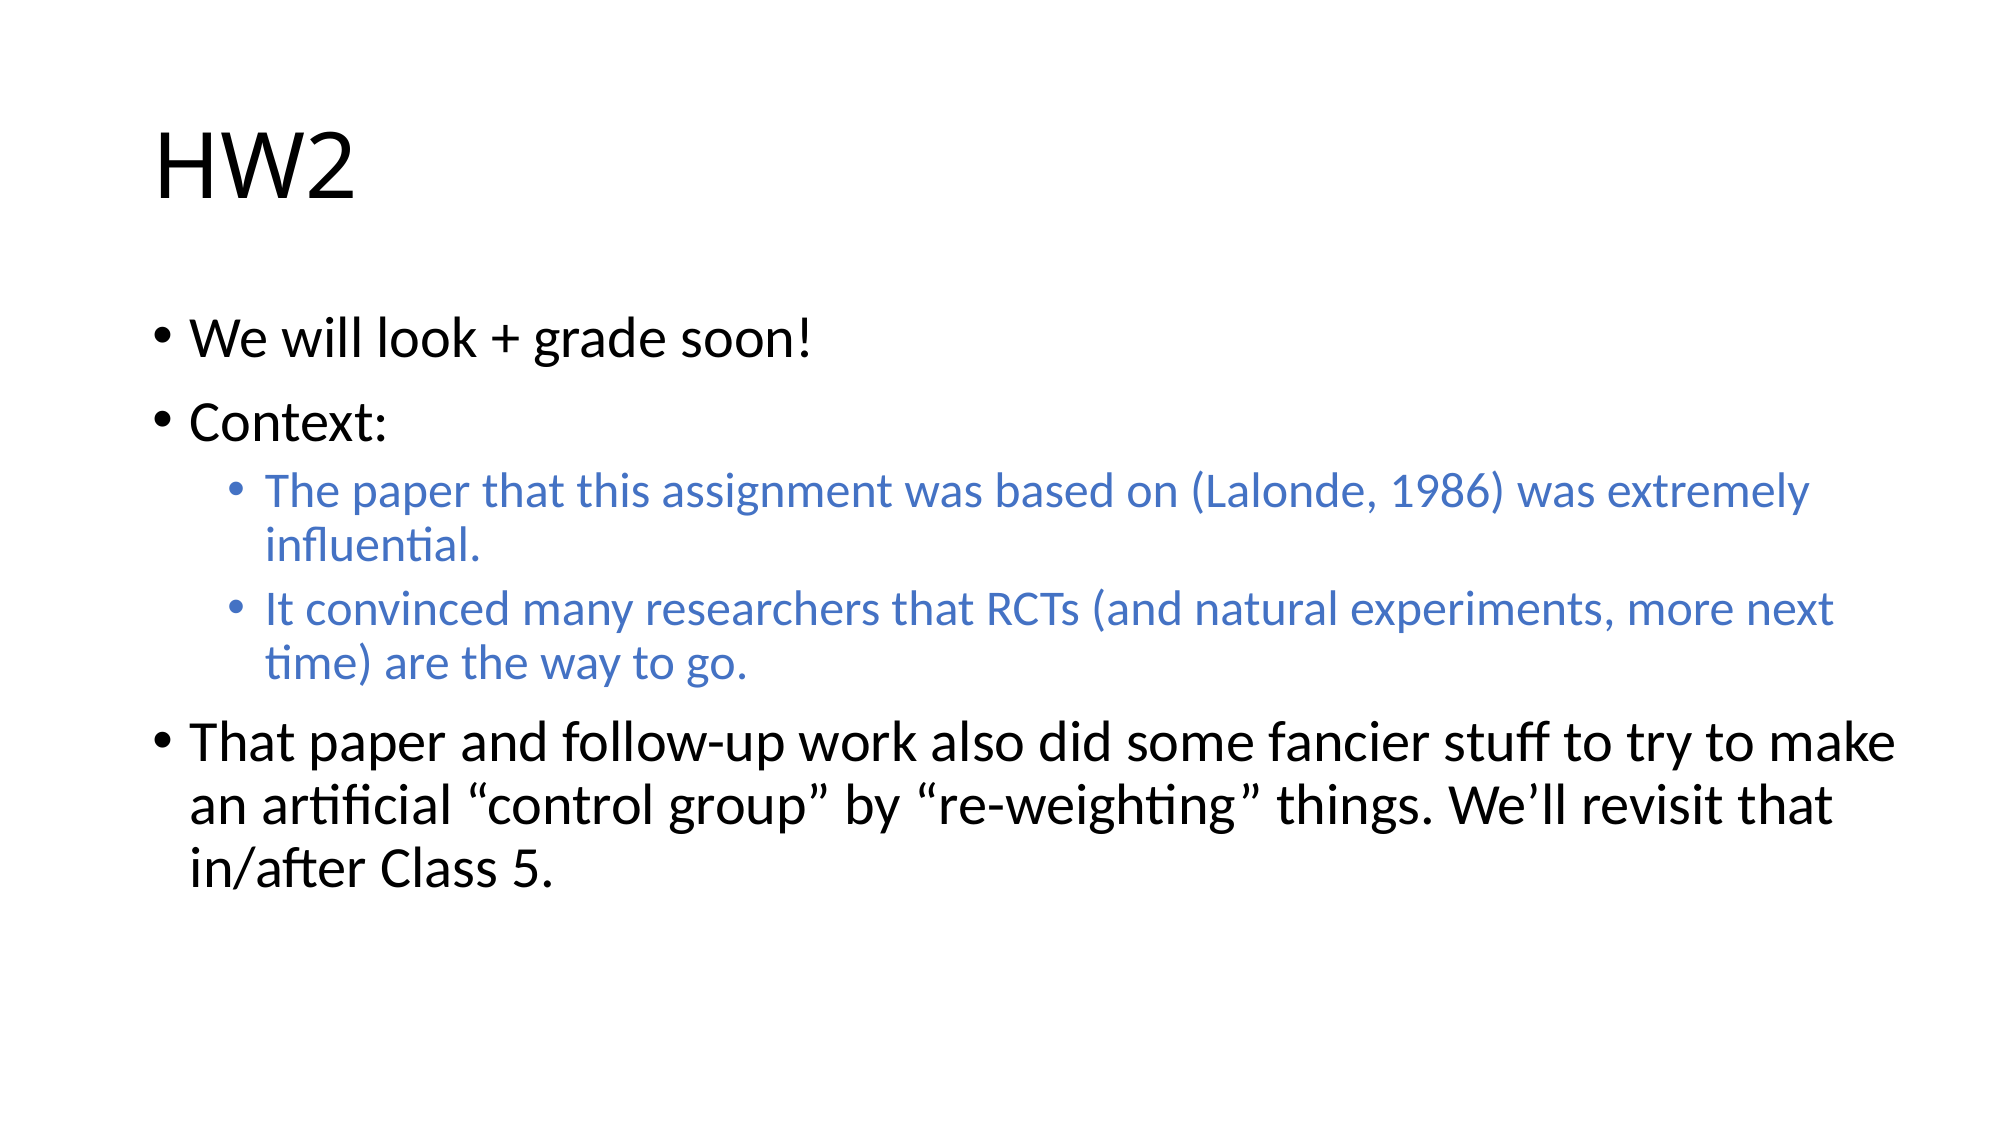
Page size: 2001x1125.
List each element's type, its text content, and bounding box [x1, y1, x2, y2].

title HW2 [137, 59, 1863, 278]
list We will look + grade soon! Context: The paper that this assignment was based on (Lalonde, 1986) was extremely influential. It convinced many researchers that RCTs (and natural experiments, more next time) are the way to go. That paper and follow-up work also did some fancier stuff to try to make an artificial “control group” by “re-weighting” things. We’ll revisit that in/after Class 5. [137, 299, 1950, 1014]
